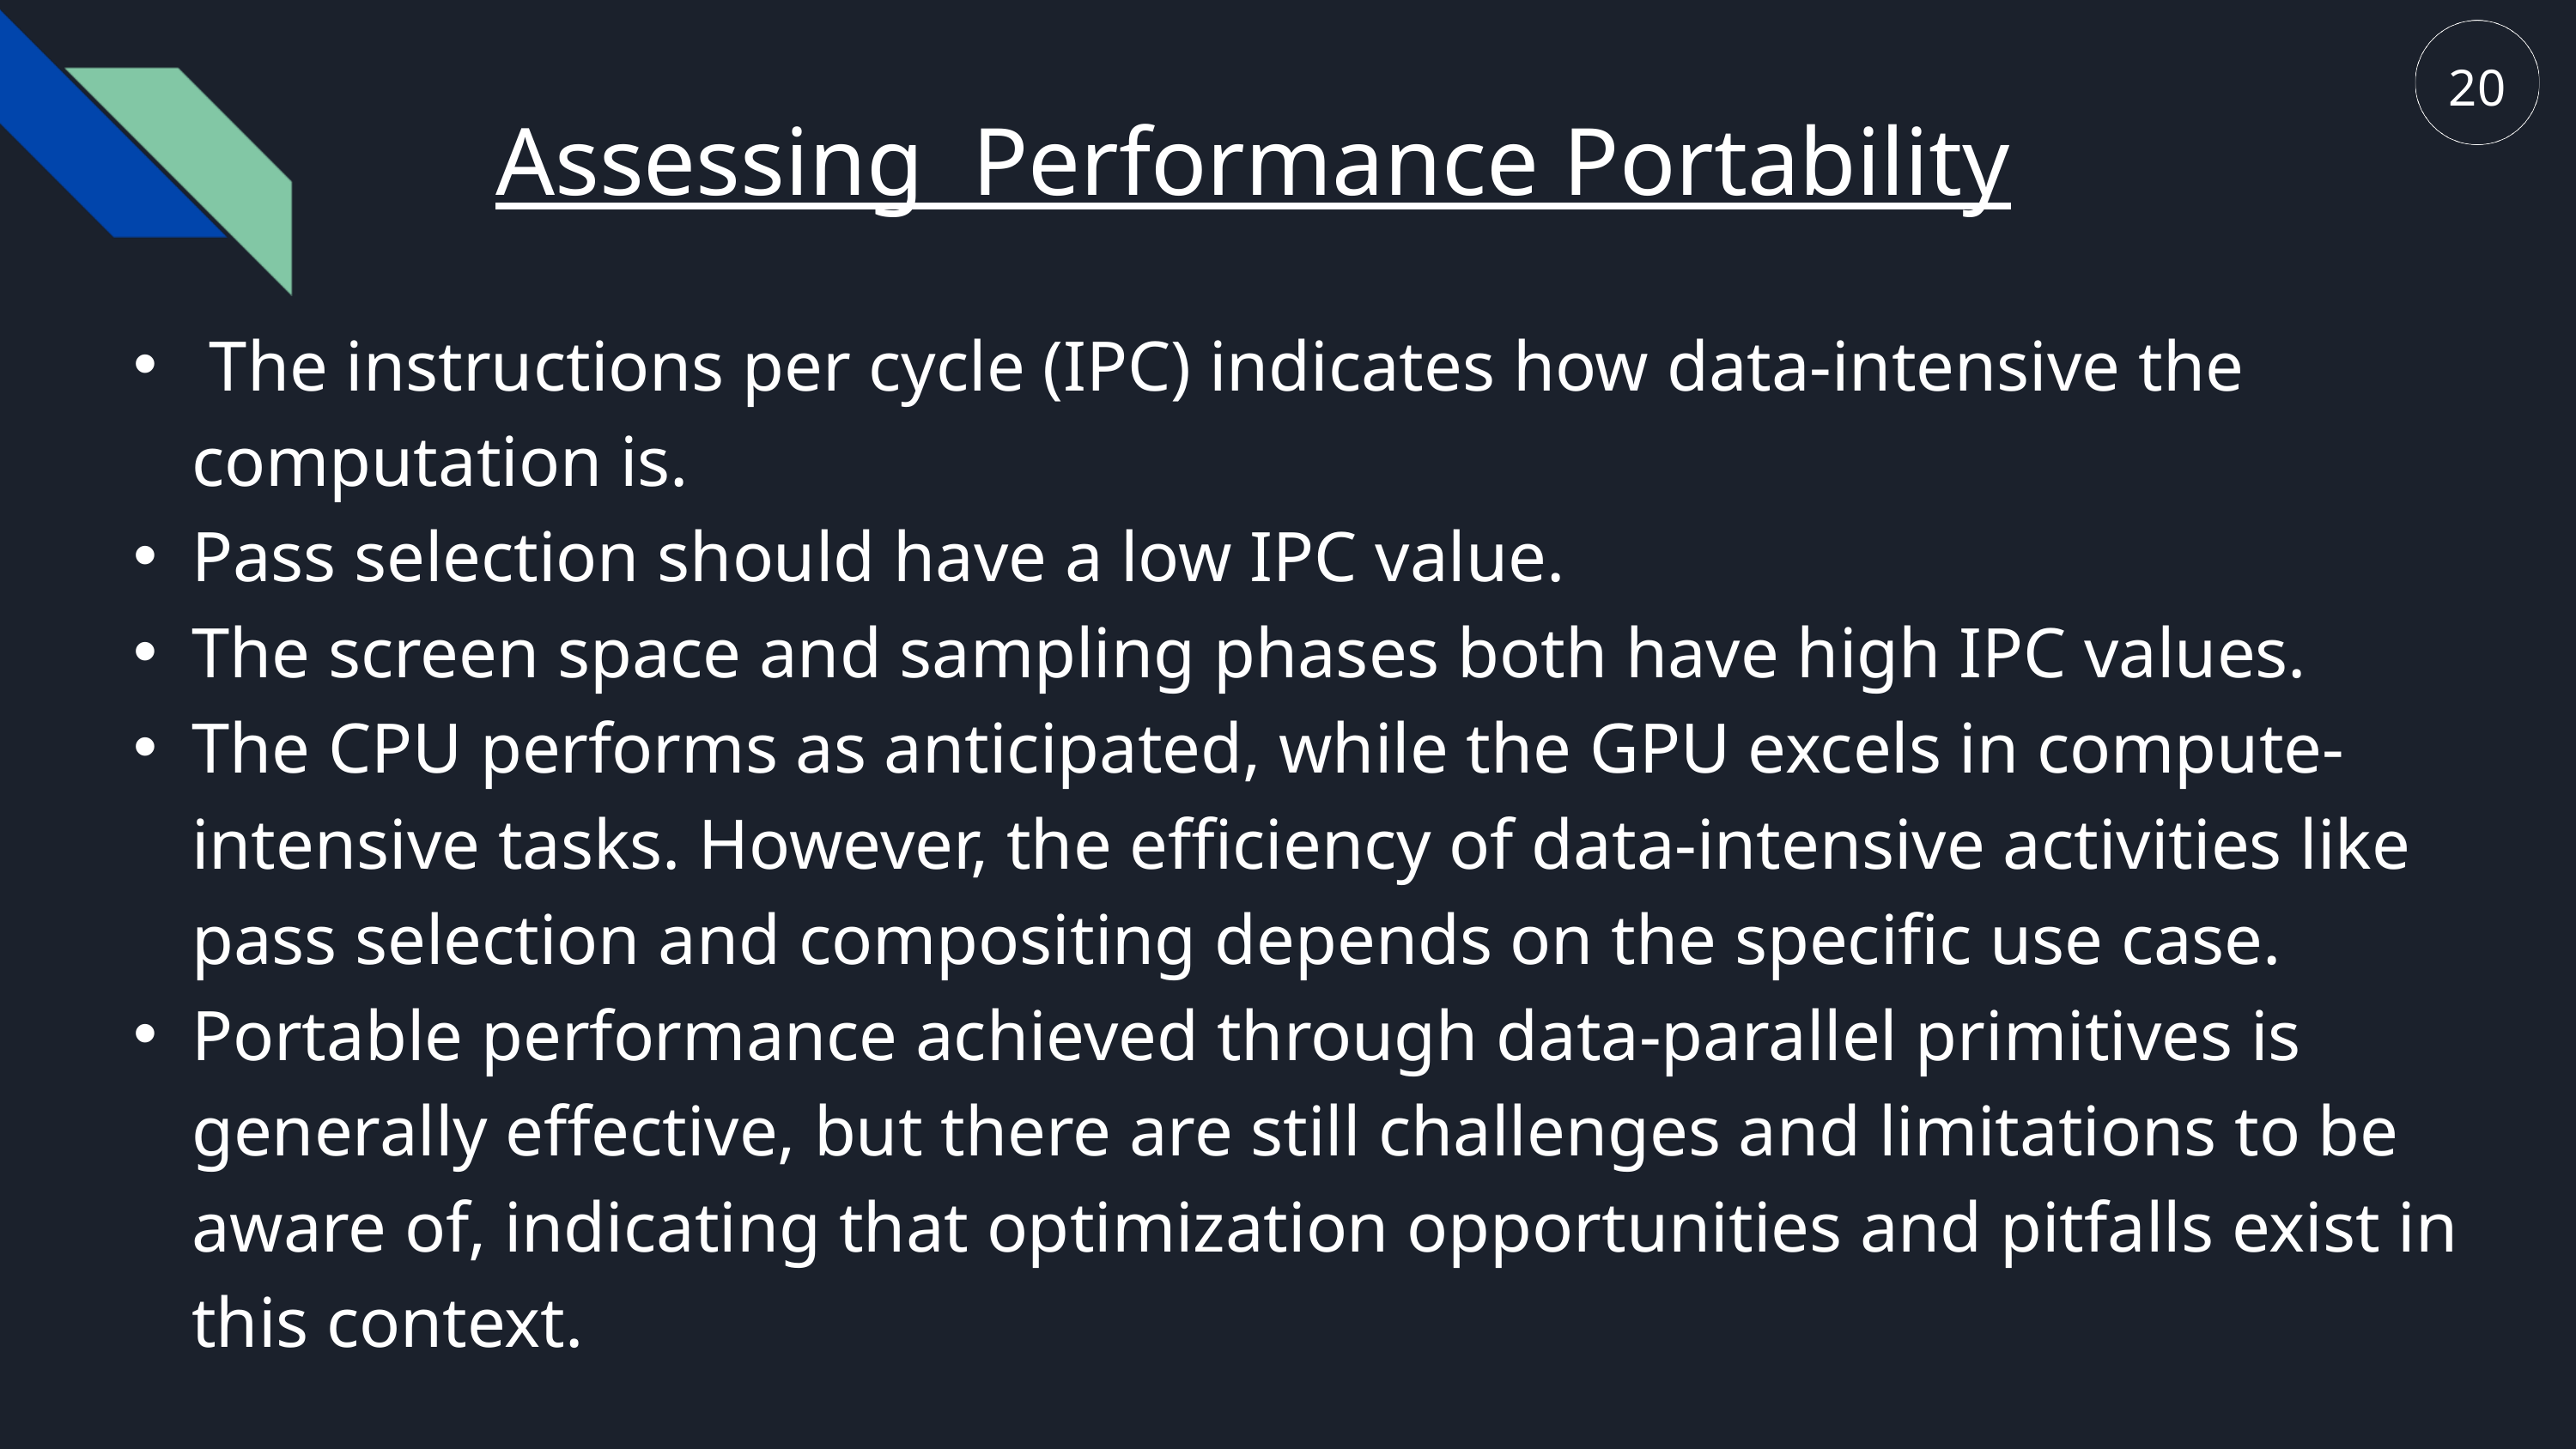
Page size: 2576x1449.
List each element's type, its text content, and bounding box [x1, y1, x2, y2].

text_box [2379, 20, 2576, 145]
text_box The instructions per cycle (IPC) indicates how data-intensive the computation is. Pass selection should have a low IPC value. The screen space and sampling phases both have high IPC values. The CPU performs as anticipated, while the GPU excels in compute-intensive tasks. However, the efficiency of data-intensive activities like pass selection and compositing depends on the specific use case. Portable performance achieved through data-parallel primitives is generally effective, but there are still challenges and limitations to be aware of, indicating that optimization opportunities and pitfalls exist in this context. [75, 308, 2501, 1449]
text_box [0, 9, 293, 297]
text_box Assessing Performance Portability [495, 83, 2176, 215]
